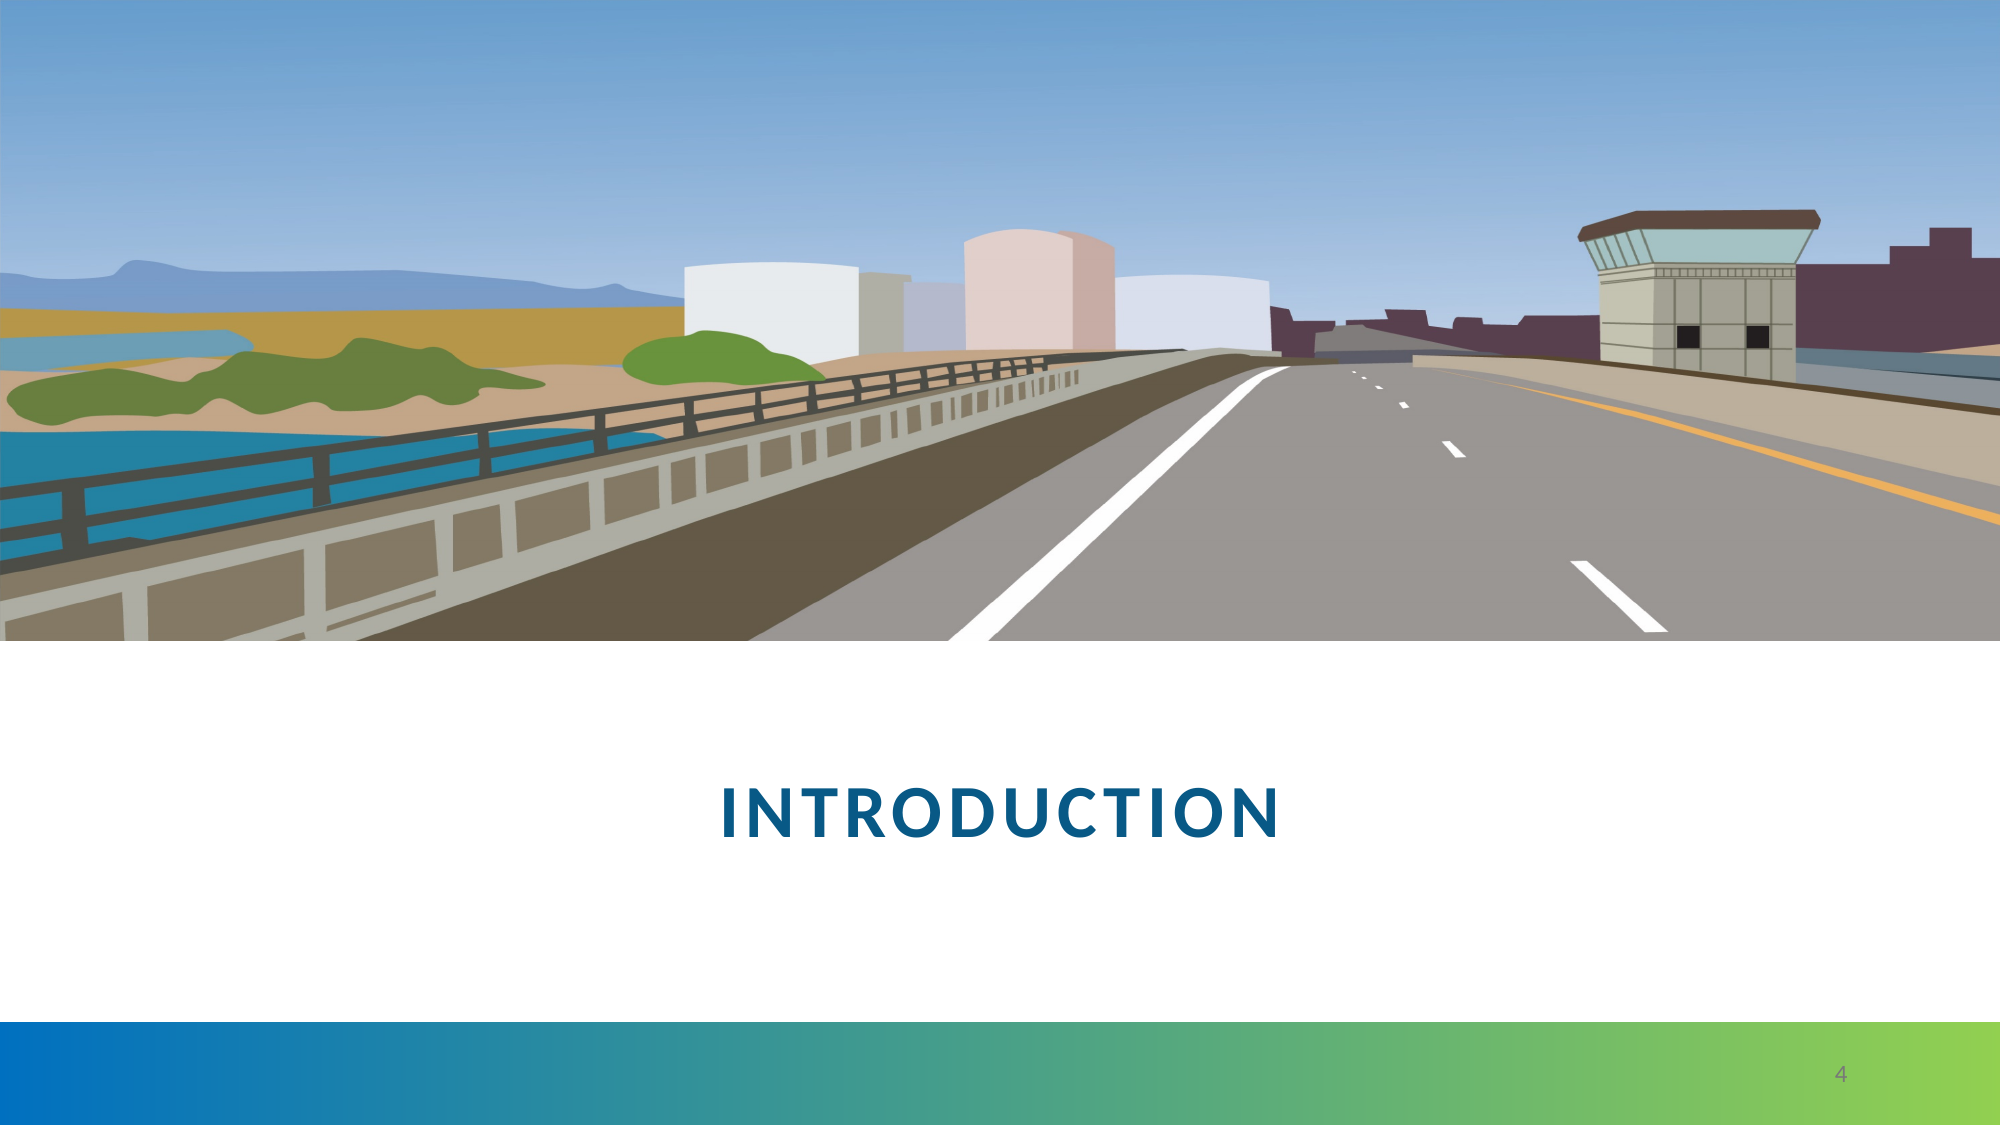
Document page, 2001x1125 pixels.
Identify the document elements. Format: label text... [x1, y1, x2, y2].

picture [0, 0, 2000, 641]
slide_number ‹#› [1412, 1042, 1863, 1103]
title Introduction [137, 707, 1863, 919]
